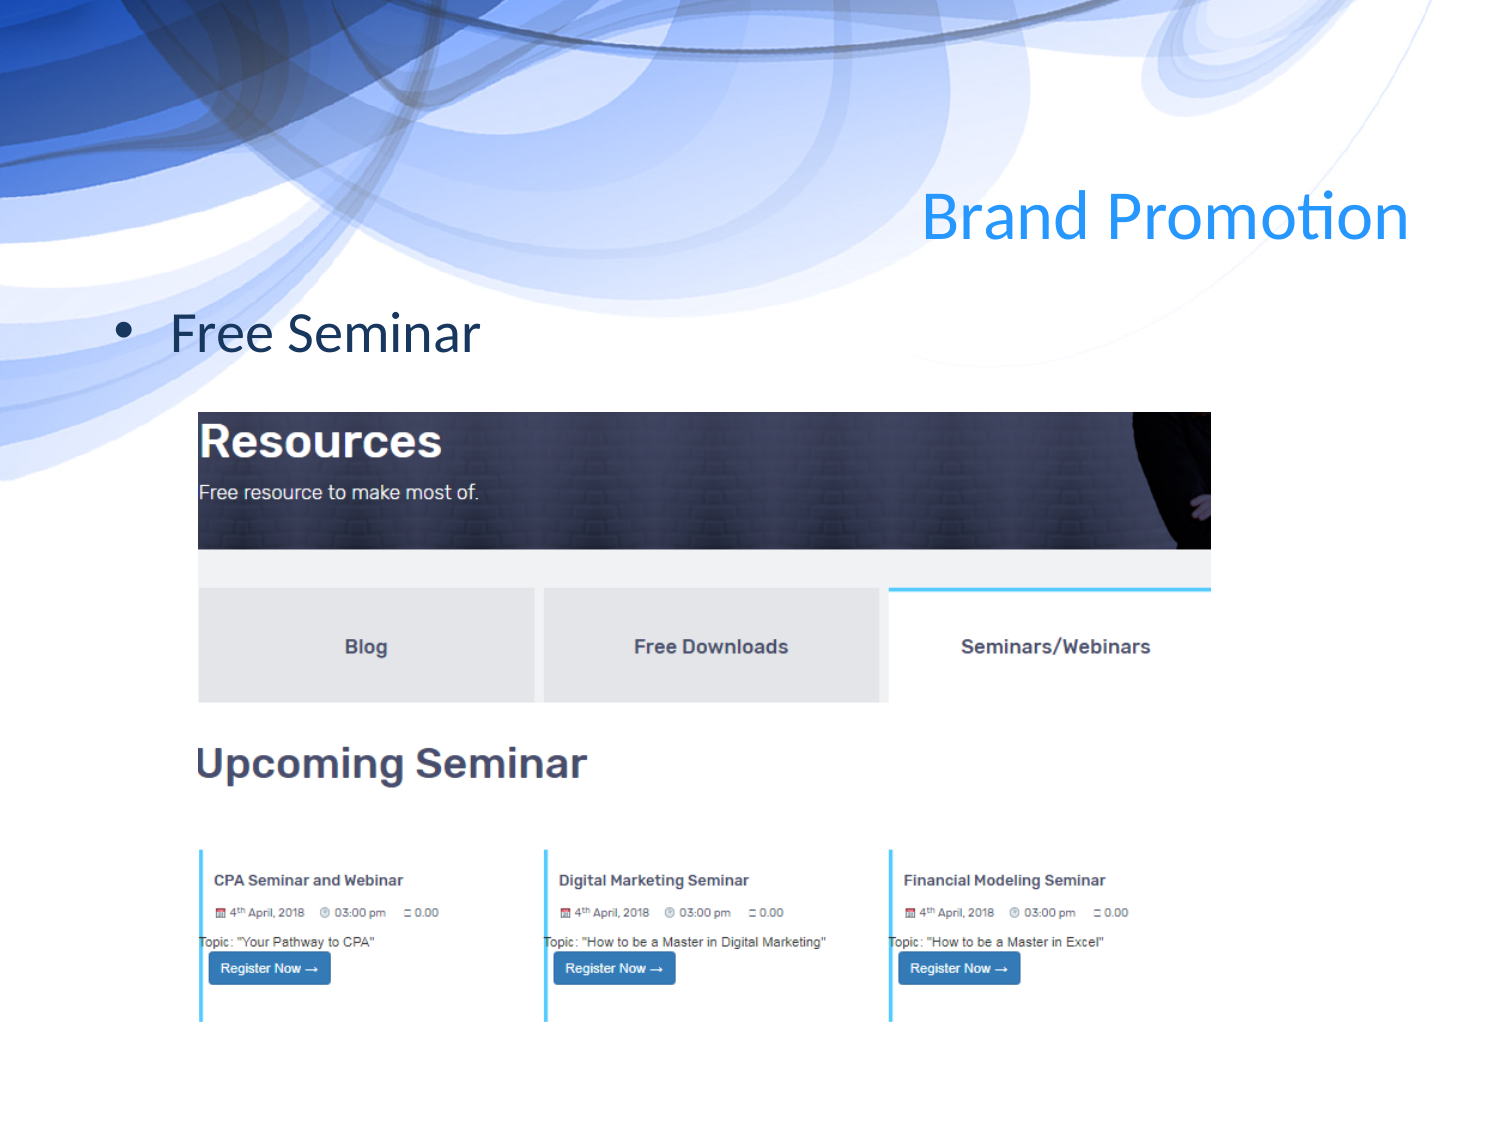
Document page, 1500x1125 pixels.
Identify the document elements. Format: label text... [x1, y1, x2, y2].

list Free Seminar [98, 286, 1427, 1039]
title Brand Promotion [98, 161, 1427, 262]
picture [0, 0, 1500, 1125]
